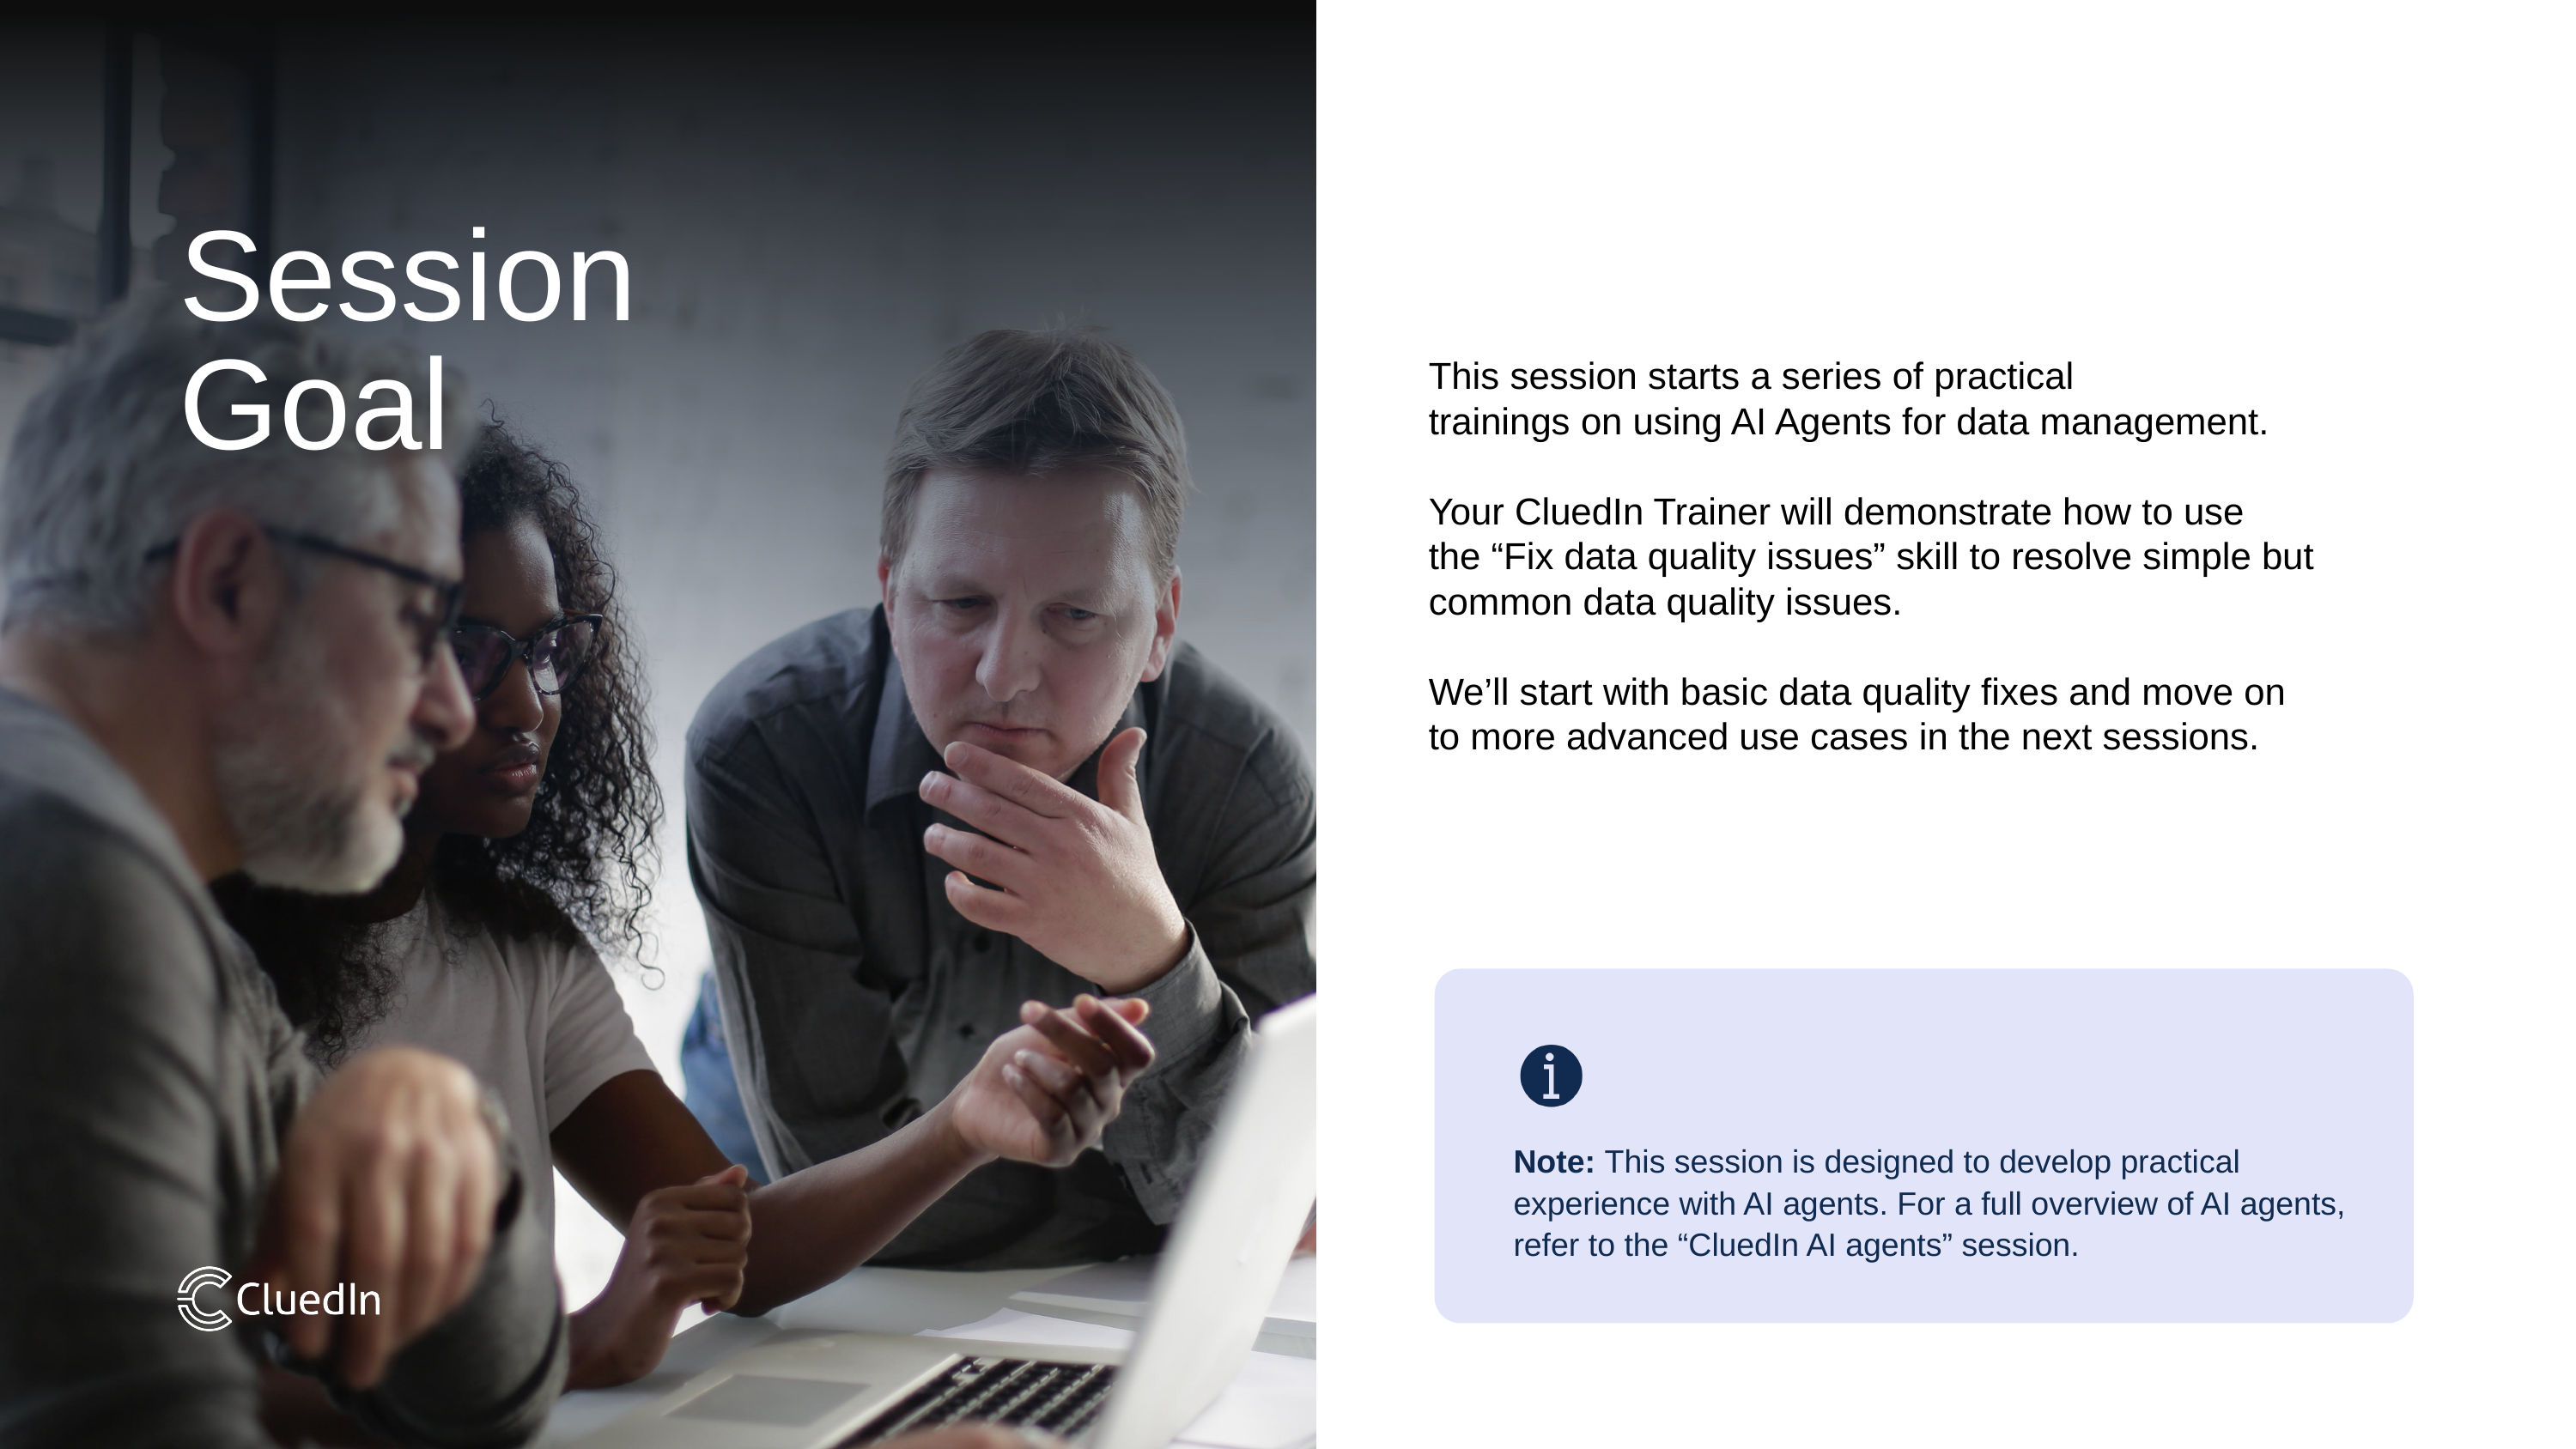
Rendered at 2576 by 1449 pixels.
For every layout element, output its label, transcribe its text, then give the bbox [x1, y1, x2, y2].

text_box This session starts a series of practical trainings on using AI Agents for data management. Your CluedIn Trainer will demonstrate how to use the “Fix data quality issues” skill to resolve simple but common data quality issues. We’ll start with basic data quality fixes and move on to more advanced use cases in the next sessions. [1415, 345, 2449, 764]
text_box Note: This session is designed to develop practical experience with AI agents. For a full overview of AI agents, refer to the “CluedIn AI agents” session. [1500, 1131, 2386, 1269]
picture [0, 0, 1316, 1449]
picture [1512, 1036, 1591, 1115]
text_box [1433, 967, 2415, 1325]
